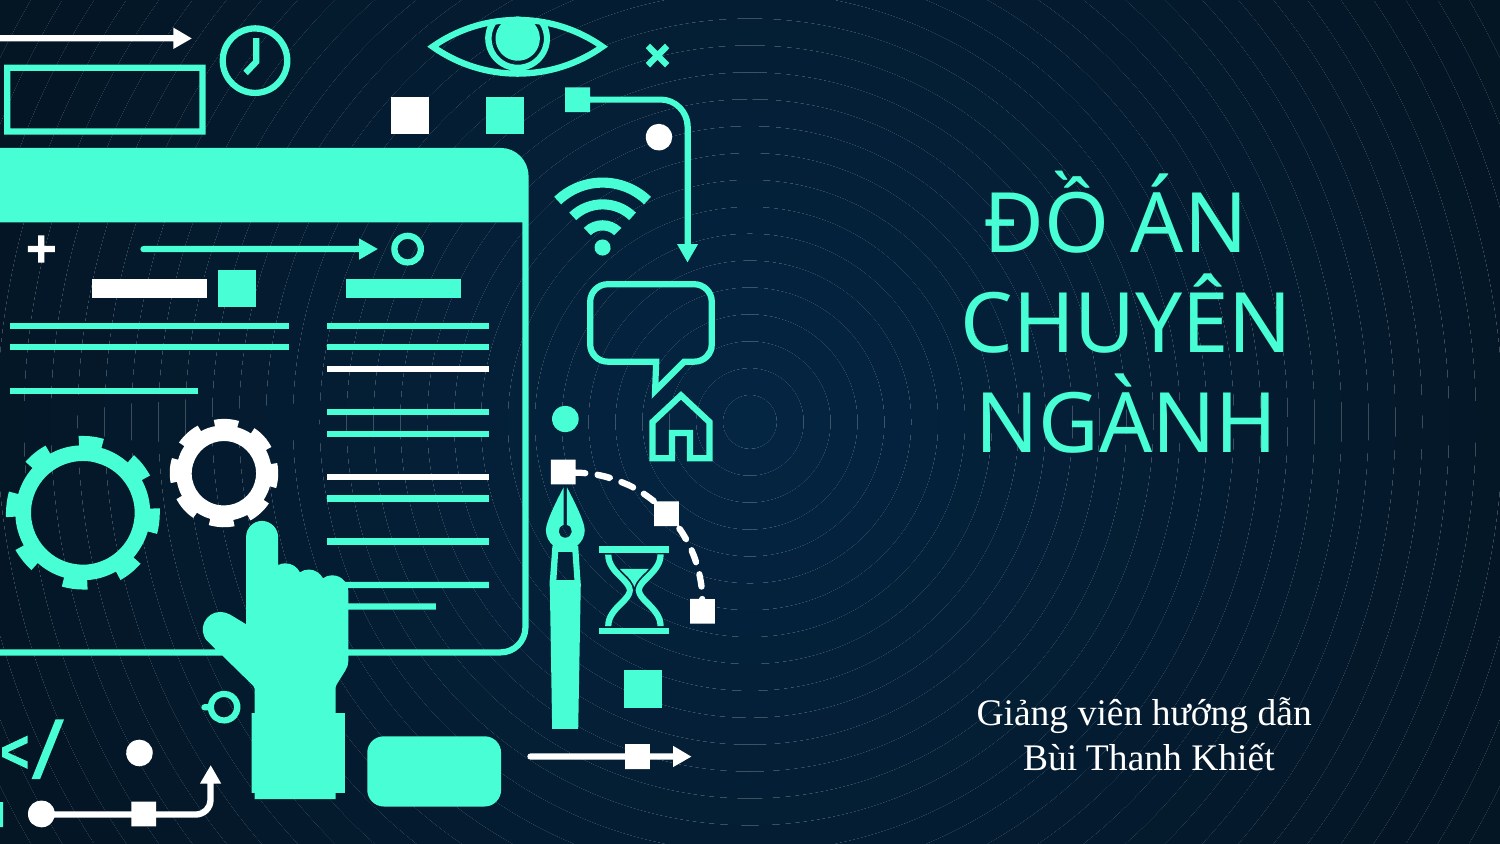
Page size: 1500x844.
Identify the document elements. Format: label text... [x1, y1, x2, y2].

text_box [545, 487, 585, 729]
text_box [554, 177, 651, 205]
text_box [27, 765, 222, 828]
text_box [569, 199, 636, 221]
text_box [169, 418, 279, 528]
text_box [690, 595, 715, 624]
text_box [327, 322, 489, 329]
text_box [327, 344, 489, 351]
text_box [327, 495, 489, 502]
text_box [243, 38, 260, 76]
text_box [9, 322, 290, 329]
text_box [623, 670, 662, 709]
text_box [0, 27, 192, 49]
text_box [31, 719, 65, 780]
text_box [598, 546, 670, 553]
text_box [4, 64, 206, 135]
text_box [0, 802, 4, 828]
text_box [552, 405, 579, 433]
text_box [327, 473, 489, 481]
text_box [598, 628, 670, 635]
text_box [688, 547, 700, 566]
text_box [594, 239, 611, 256]
text_box [219, 25, 291, 97]
text_box [9, 387, 198, 394]
text_box [327, 430, 489, 437]
text_box [635, 554, 664, 627]
text_box [201, 690, 241, 724]
text_box [618, 478, 637, 491]
text_box [565, 87, 699, 263]
text_box [605, 554, 633, 627]
text_box [327, 365, 489, 373]
text_box [649, 391, 713, 462]
text_box [27, 235, 55, 263]
text_box [0, 147, 529, 800]
text_box [587, 281, 715, 399]
text_box [218, 269, 257, 308]
text_box [427, 16, 608, 77]
text_box [619, 568, 649, 588]
text_box [126, 739, 153, 767]
text_box [640, 490, 689, 543]
text_box [696, 571, 705, 590]
text_box [594, 471, 613, 482]
text_box [391, 232, 424, 266]
text_box [327, 409, 489, 416]
text_box [527, 744, 692, 770]
text_box Giảng viên hướng dẫn Bùi Thanh Khiết [874, 656, 1414, 794]
text_box [645, 123, 673, 151]
text_box [391, 96, 430, 135]
text_box [367, 736, 502, 807]
text_box [345, 279, 461, 298]
title ĐỒ ÁN CHUYÊN NGÀNH [785, 260, 1468, 484]
text_box [583, 220, 622, 236]
text_box [140, 238, 378, 260]
text_box [327, 538, 489, 545]
text_box [91, 279, 207, 298]
text_box [5, 435, 160, 590]
text_box [2, 735, 28, 769]
text_box [645, 43, 670, 68]
text_box [9, 344, 290, 351]
text_box [486, 96, 524, 135]
text_box [550, 459, 589, 485]
